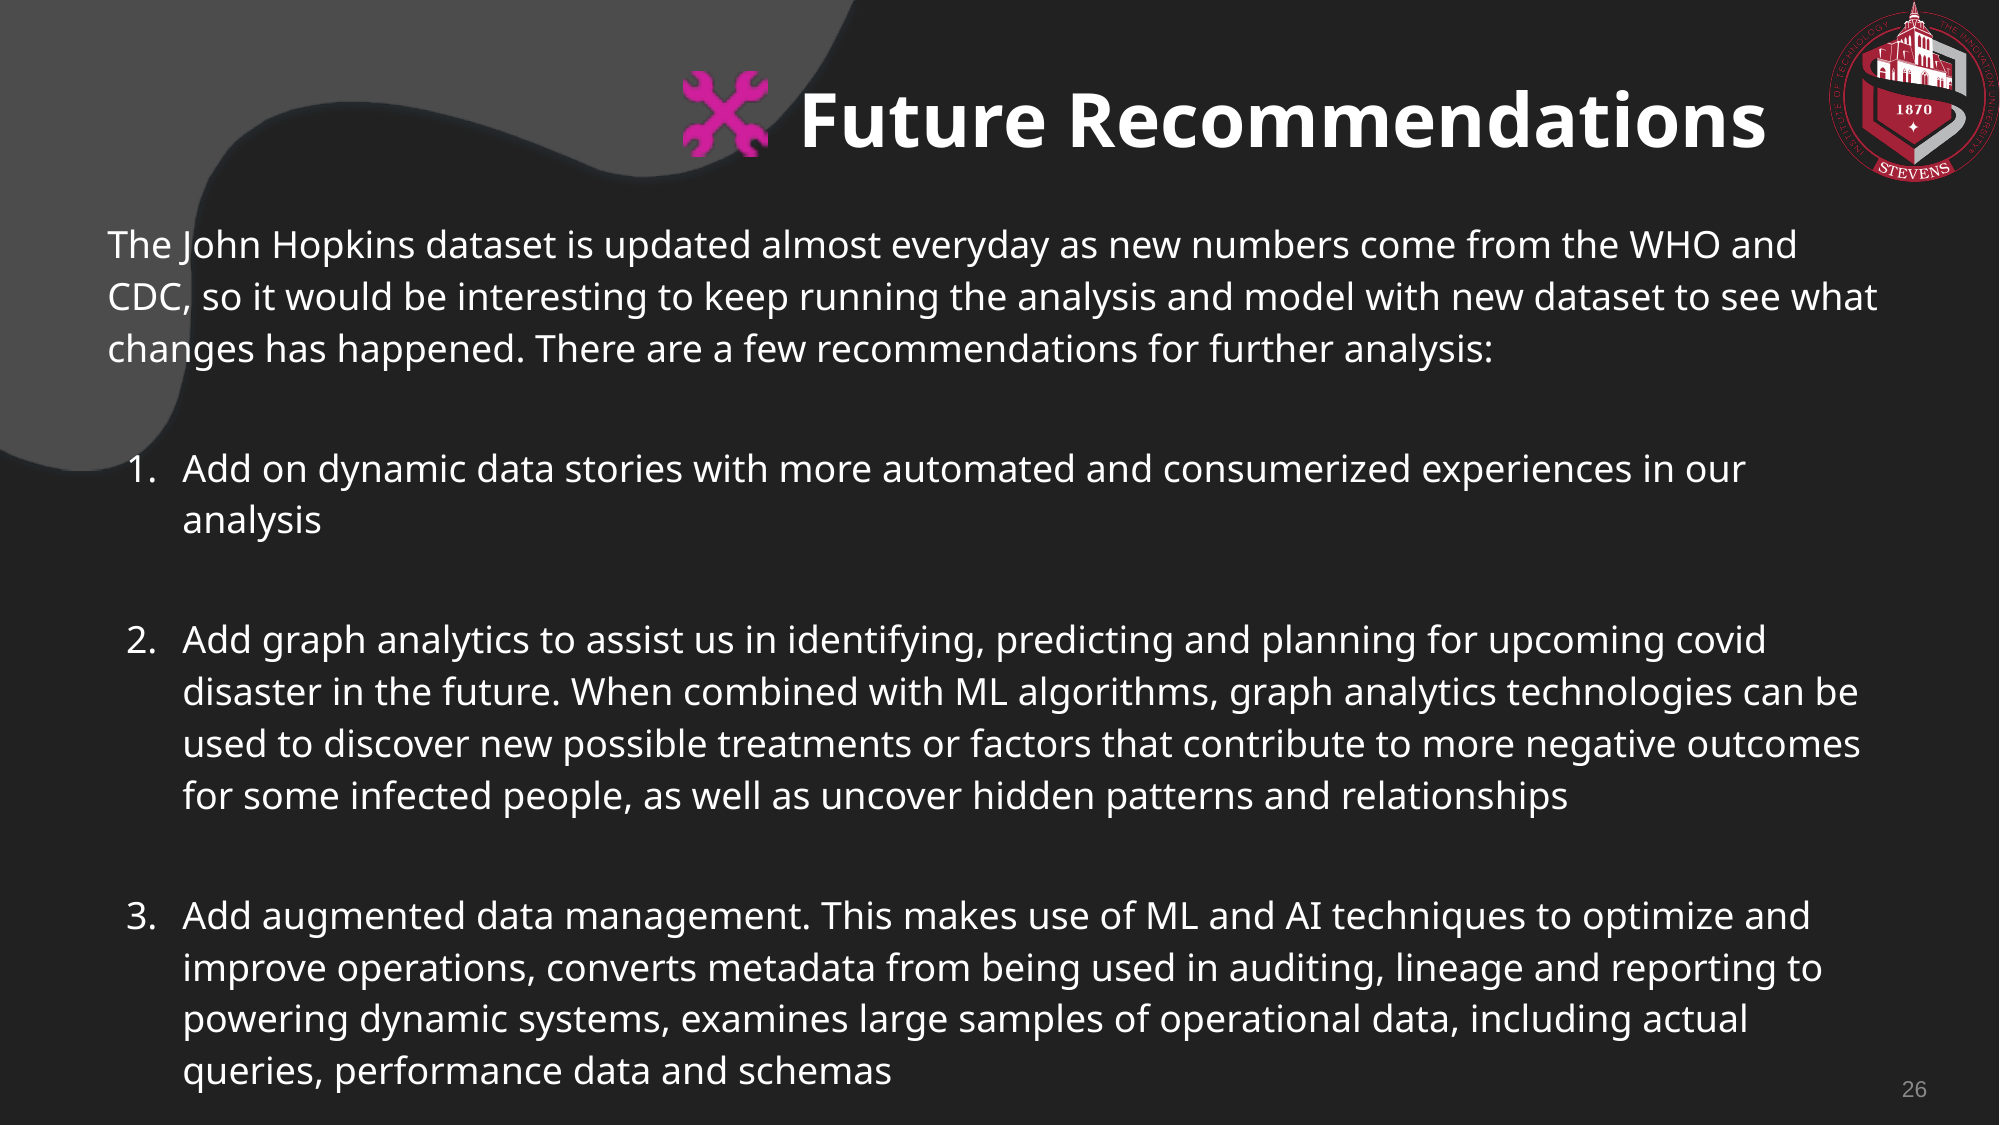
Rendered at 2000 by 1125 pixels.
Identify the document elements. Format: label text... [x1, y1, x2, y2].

picture [0, 0, 856, 471]
text_box Future Recommendations [859, 57, 1815, 172]
slide_number 26 [1862, 1057, 1967, 1118]
picture [1829, 0, 2000, 183]
text_box The John Hopkins dataset is updated almost everyday as new numbers come from the WHO and CDC, so it would be interesting to keep running the analysis and model with new dataset to see what changes has happened. There are a few recommendations for further analysis: Add on dynamic data stories with more automated and consumerized experiences in our analysis Add graph analytics to assist us in identifying, predicting and planning for upcoming covid disaster in the future. When combined with ML algorithms, graph analytics technologies can be used to discover new possible treatments or factors that contribute to more negative outcomes for some infected people, as well as uncover hidden patterns and relationships Add augmented data management. This makes use of ML and AI techniques to optimize and improve operations, converts metadata from being used in auditing, lineage and reporting to powering dynamic systems, examines large samples of operational data, including actual queries, performance data and schemas [17, 199, 1908, 1041]
